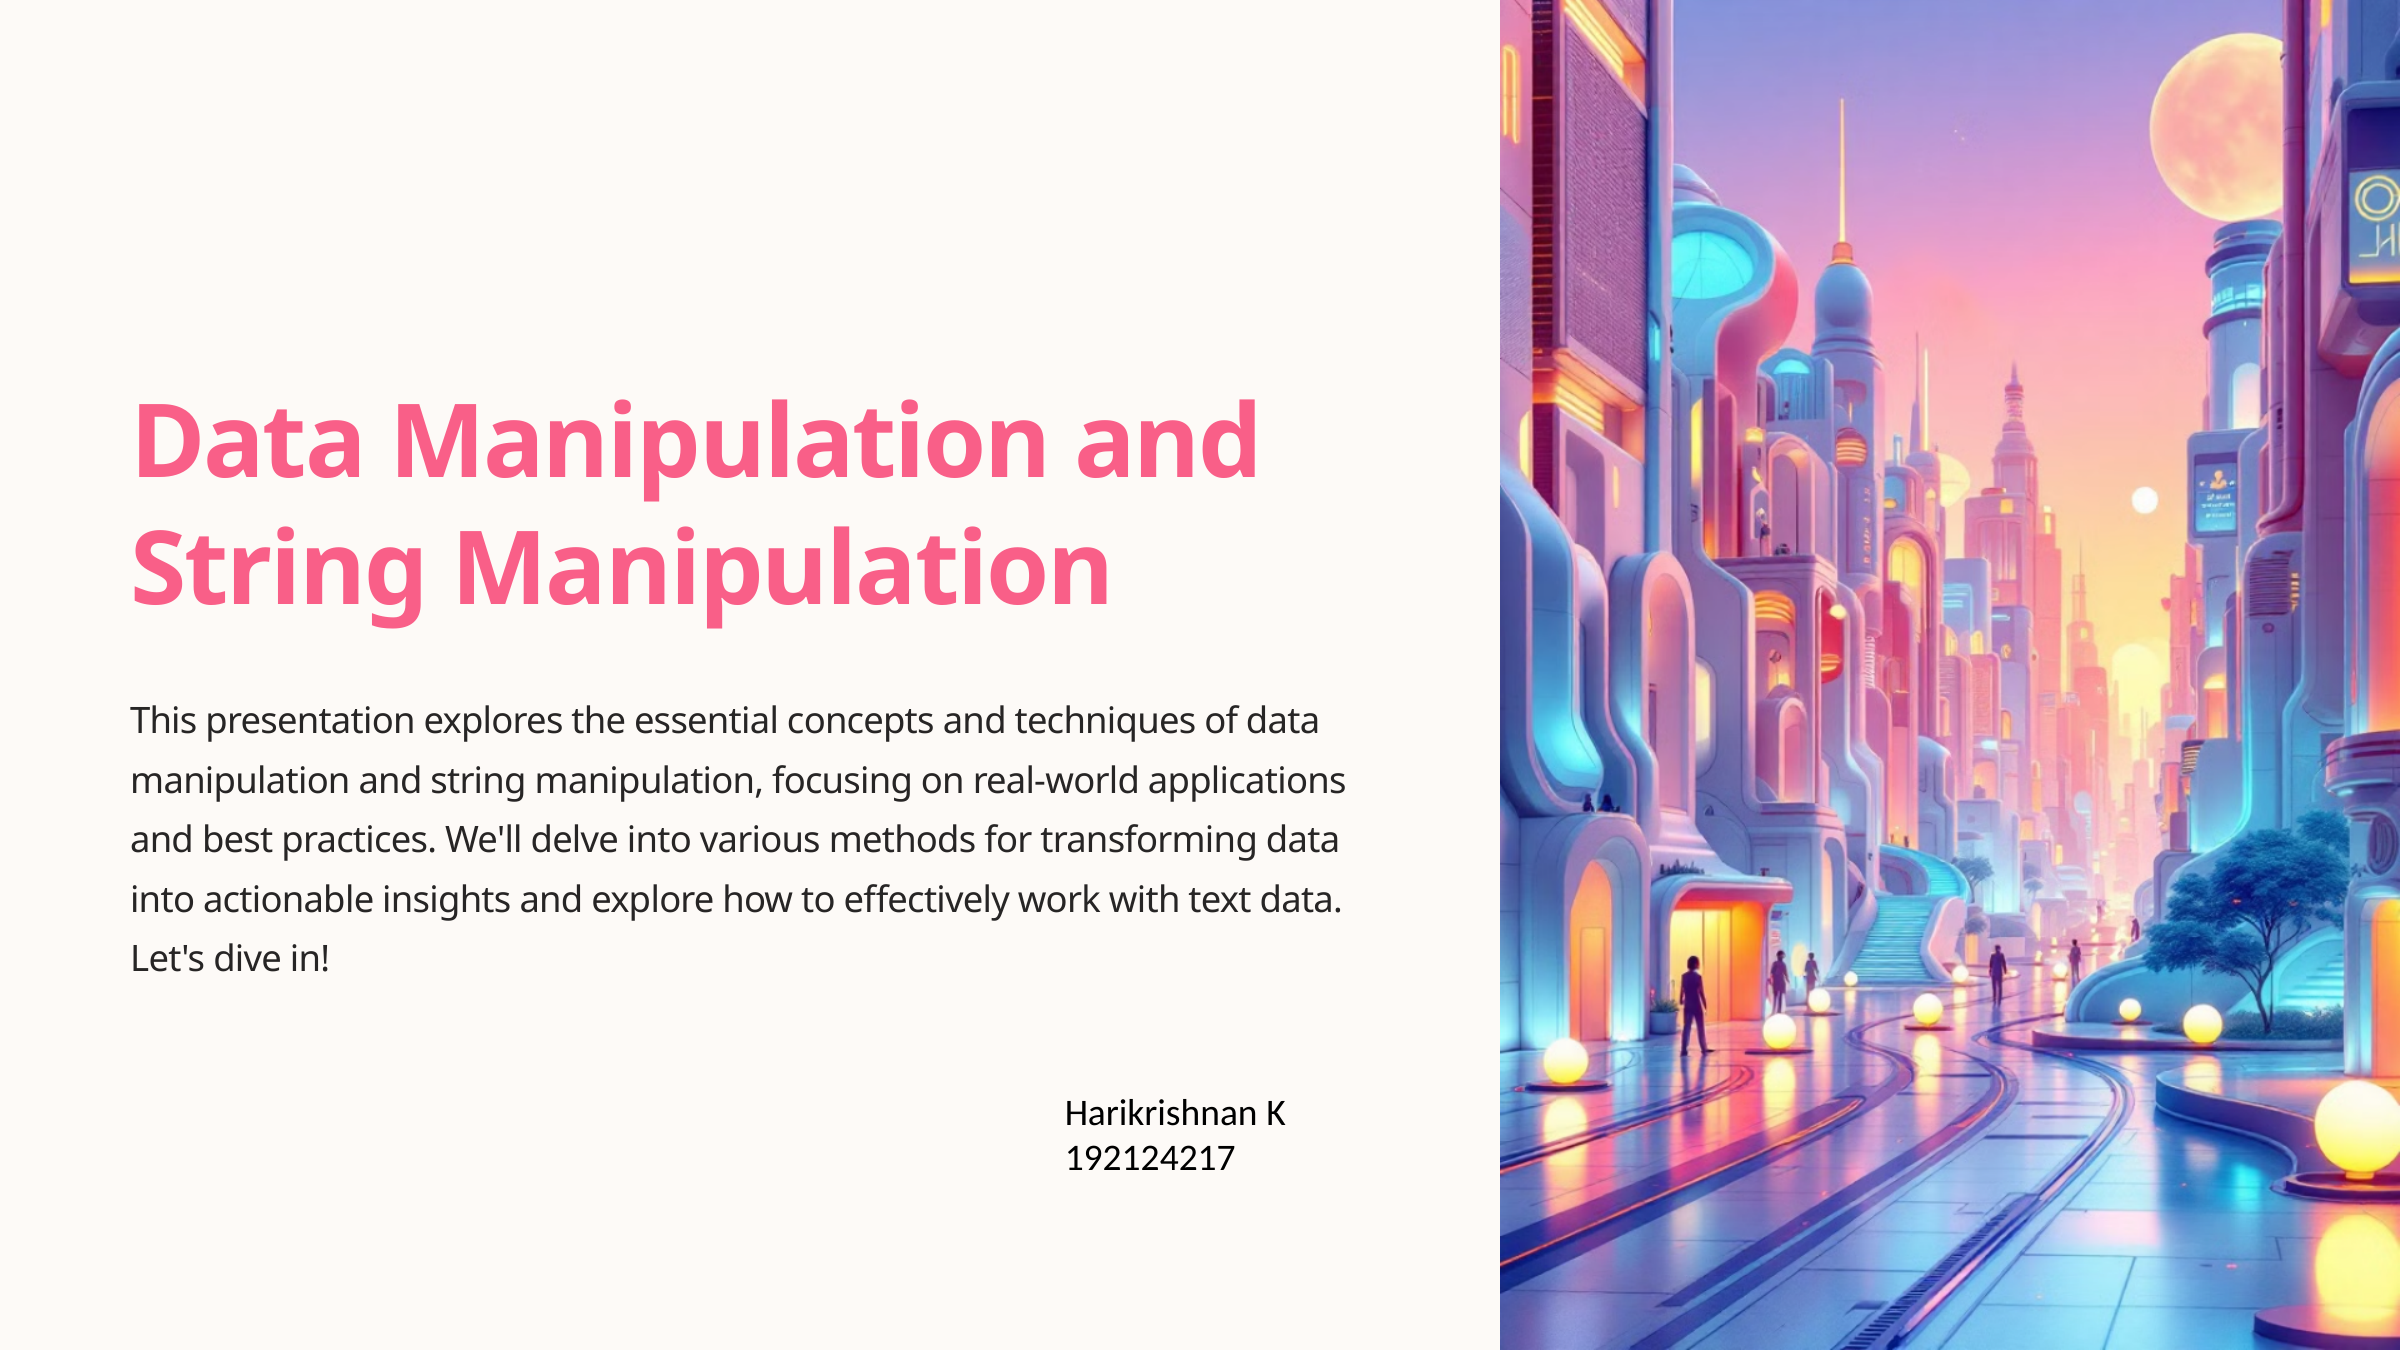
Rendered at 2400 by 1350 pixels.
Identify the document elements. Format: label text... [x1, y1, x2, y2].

picture [1499, 0, 2400, 1350]
text_box Data Manipulation and String Manipulation [130, 370, 1370, 627]
text_box This presentation explores the essential concepts and techniques of data manipulation and string manipulation, focusing on real-world applications and best practices. We'll delve into various methods for transforming data into actionable insights and explore how to effectively work with text data. Let's dive in! [130, 681, 1370, 980]
text_box Harikrishnan K 192124217 [1050, 1080, 1370, 1185]
